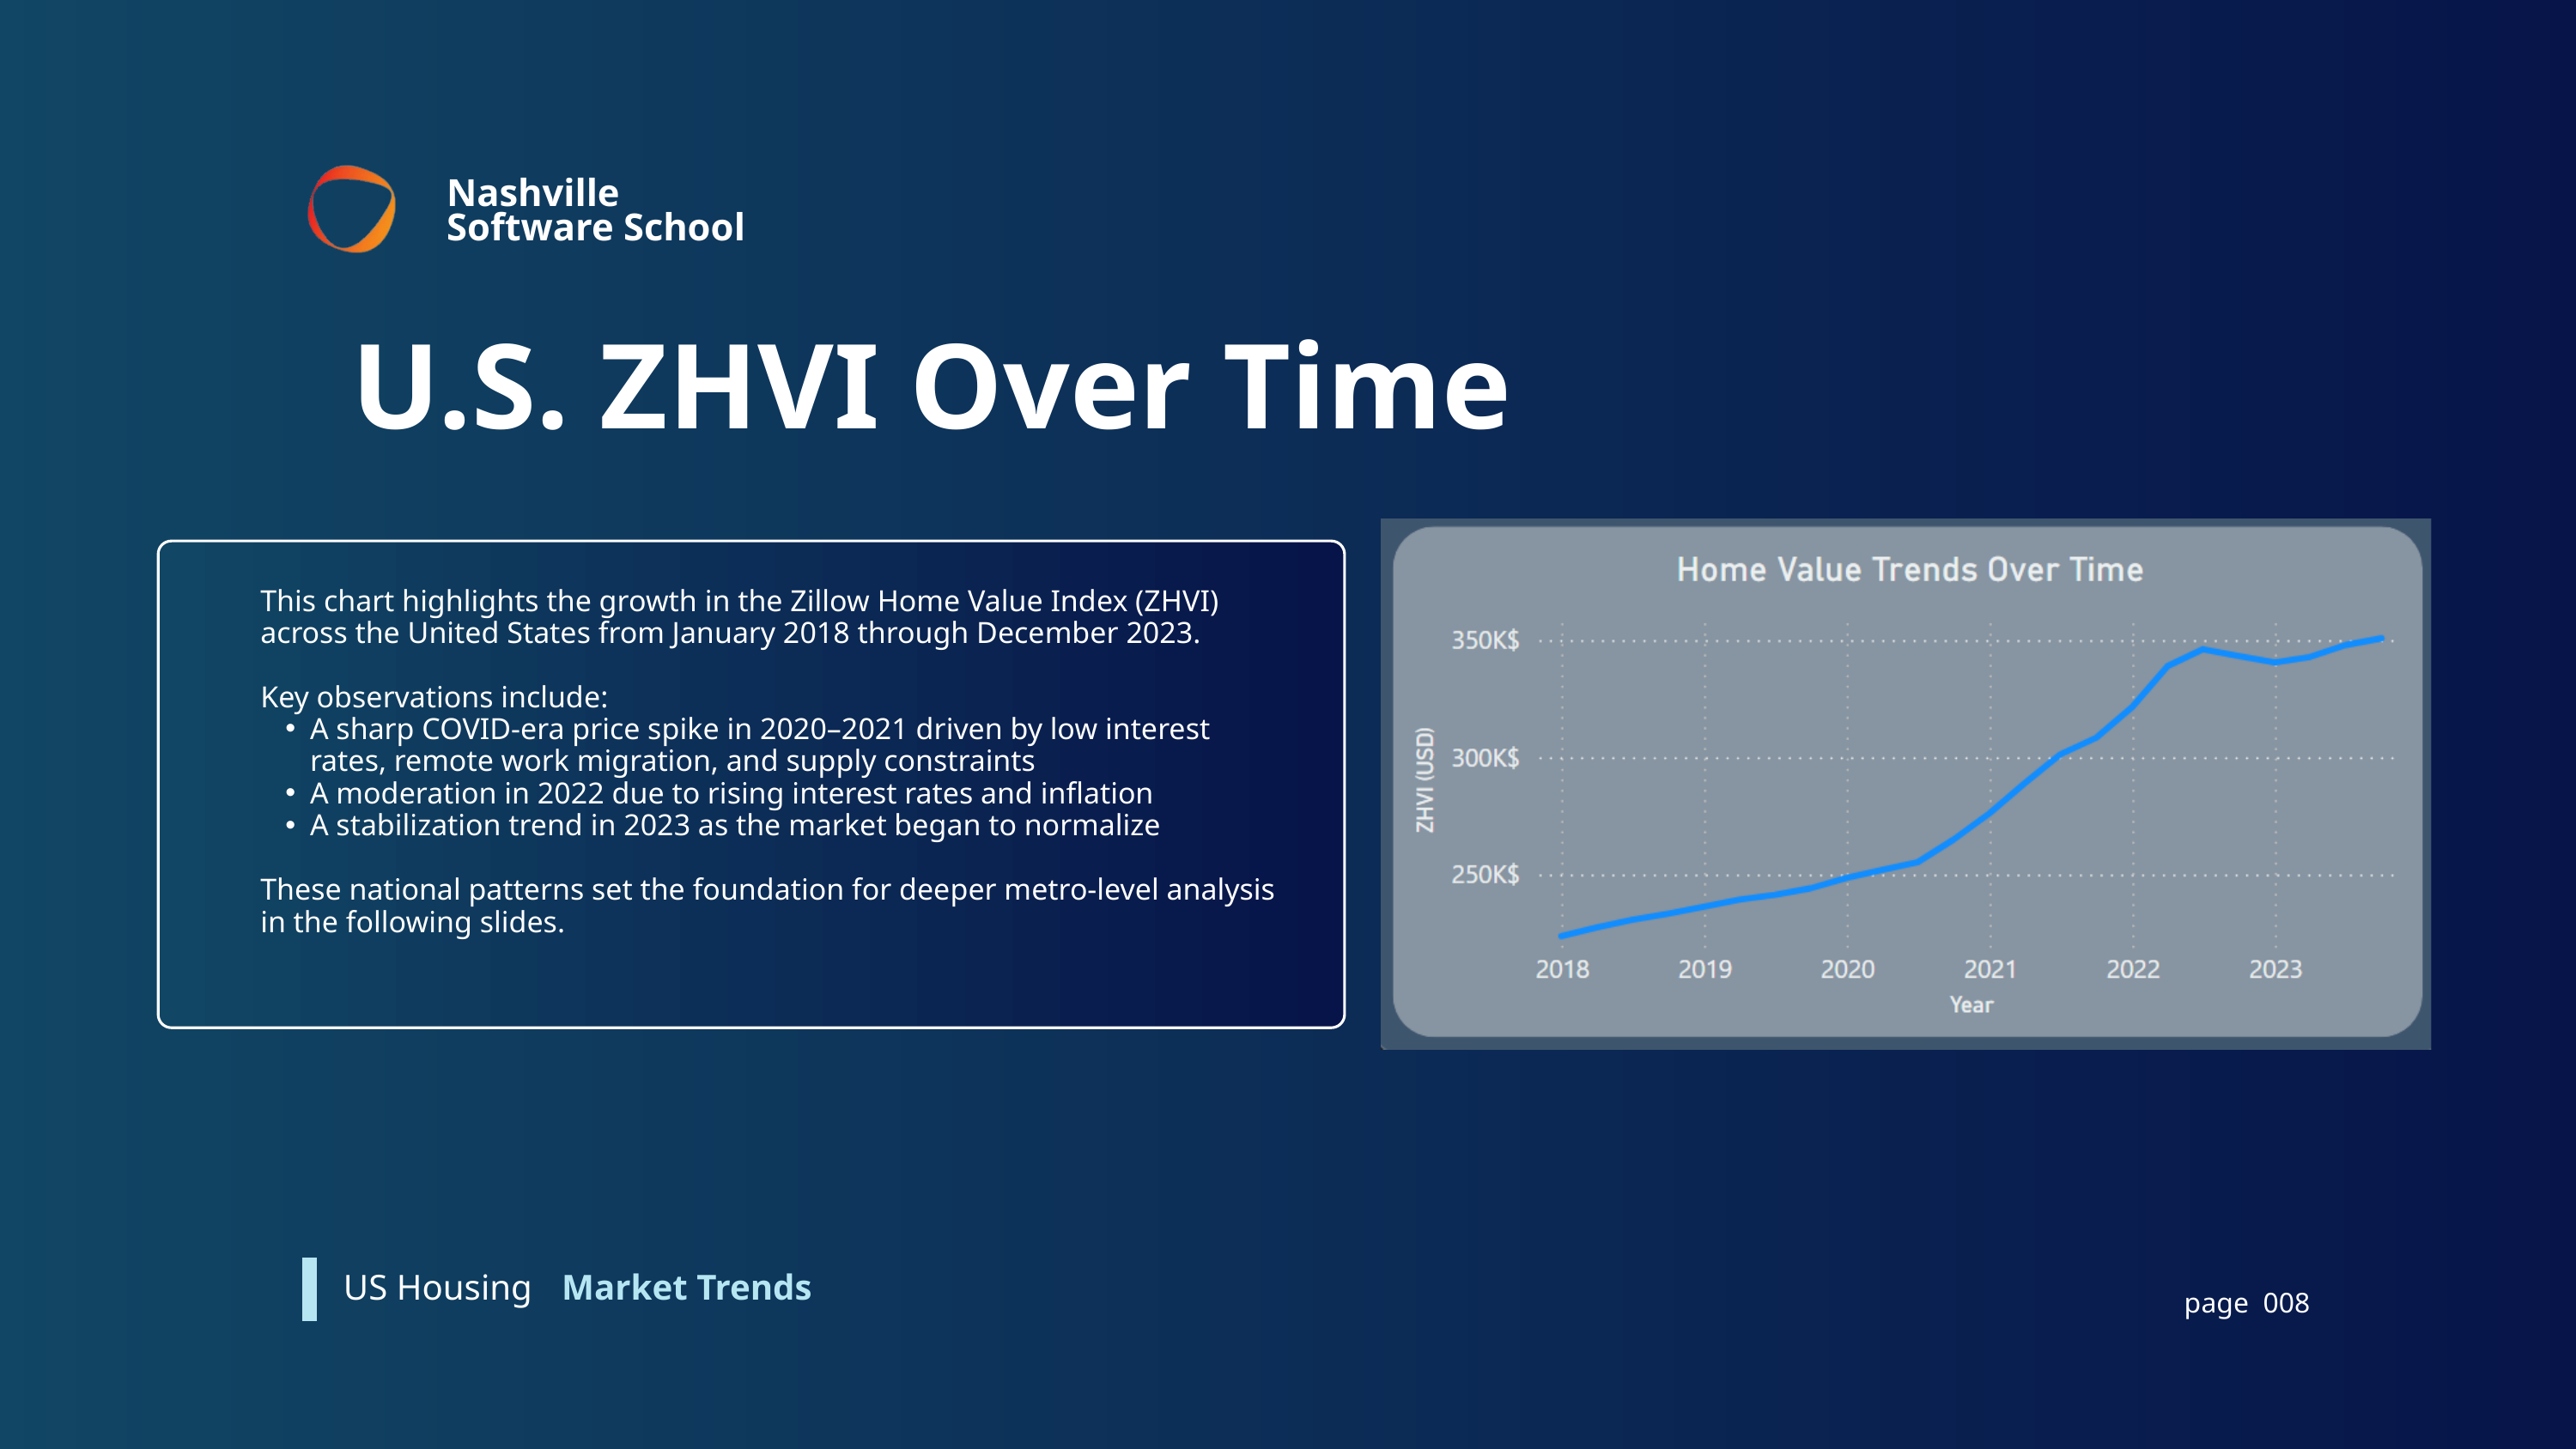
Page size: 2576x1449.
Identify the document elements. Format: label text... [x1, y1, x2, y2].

text_box [1381, 518, 2432, 1050]
text_box Nashville Software School [447, 179, 769, 249]
text_box US Housing [343, 1275, 562, 1307]
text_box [157, 540, 1346, 1028]
text_box page 008 [2184, 1293, 2432, 1319]
text_box Market Trends [562, 1275, 854, 1307]
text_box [302, 1257, 317, 1322]
text_box U.S. ZHVI Over Time [309, 343, 1555, 452]
text_box [299, 156, 404, 261]
